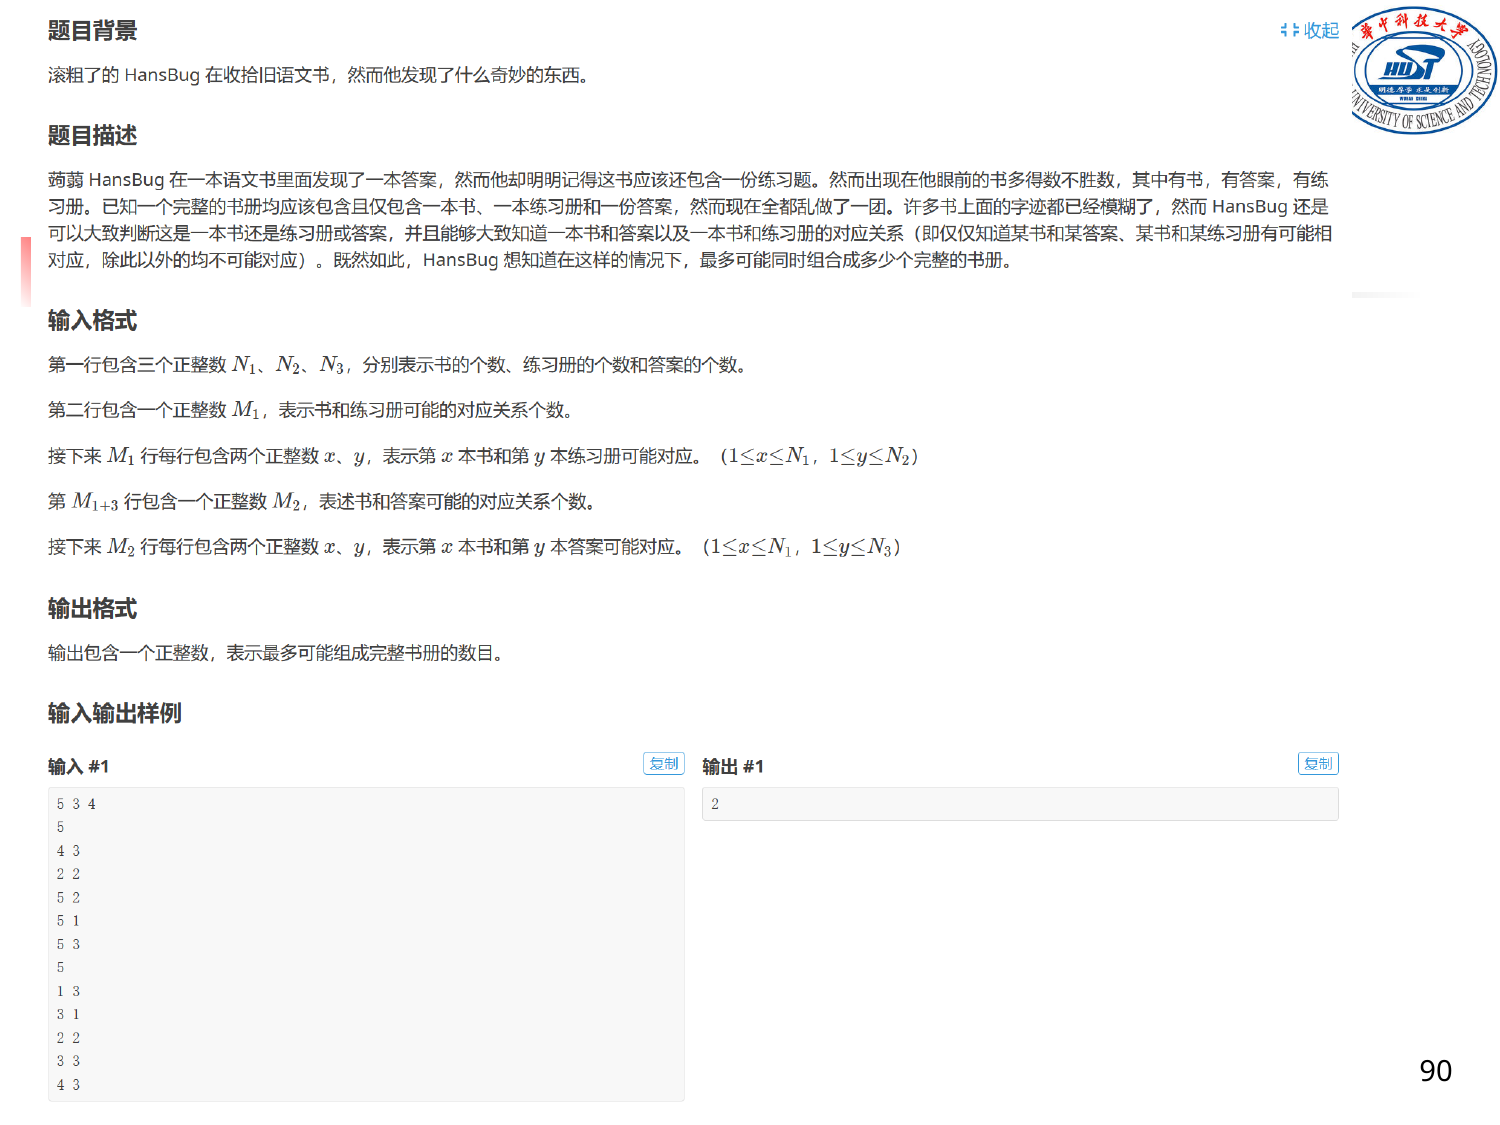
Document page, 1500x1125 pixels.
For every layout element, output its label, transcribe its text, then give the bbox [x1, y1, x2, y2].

picture [31, 0, 1498, 1125]
slide_number 90 [1352, 1024, 1468, 1100]
